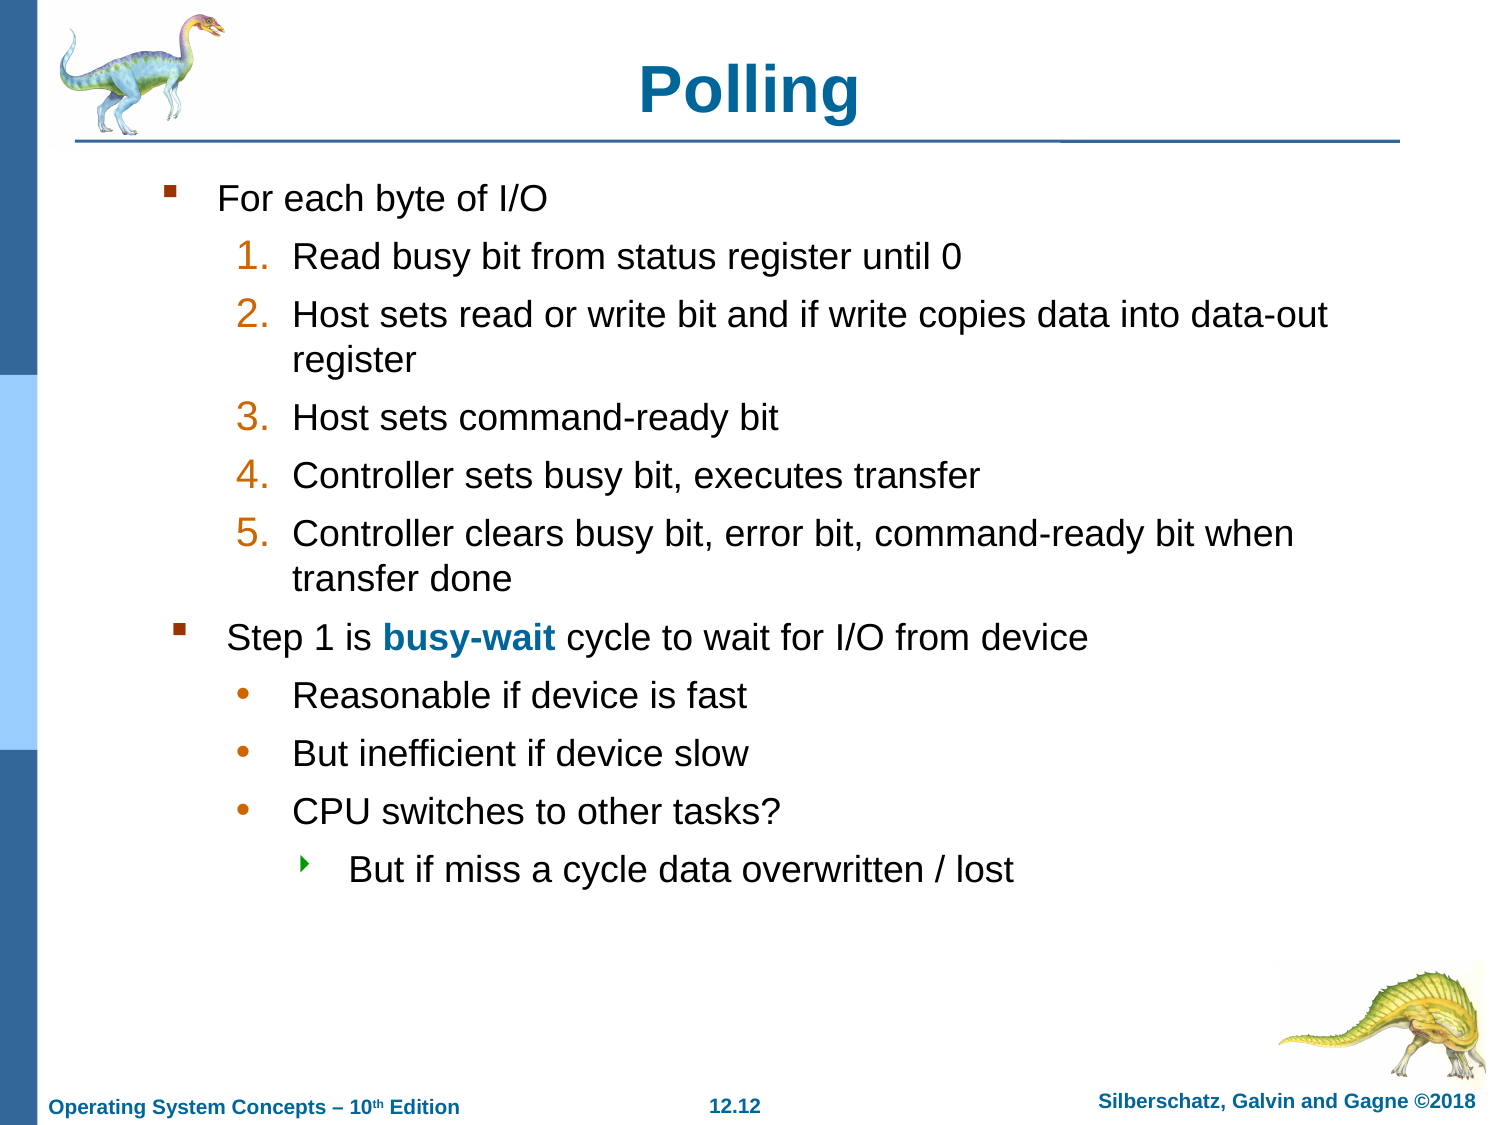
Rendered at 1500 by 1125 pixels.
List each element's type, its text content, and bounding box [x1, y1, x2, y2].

list For each byte of I/O Read busy bit from status register until 0 Host sets read or write bit and if write copies data into data-out register Host sets command-ready bit Controller sets busy bit, executes transfer Controller clears busy bit, error bit, command-ready bit when transfer done Step 1 is busy-wait cycle to wait for I/O from device Reasonable if device is fast But inefficient if device slow CPU switches to other tasks? But if miss a cycle data overwritten / lost [145, 166, 1415, 1008]
picture [1275, 959, 1486, 1090]
title Polling [75, 38, 1425, 133]
picture [46, 0, 243, 149]
